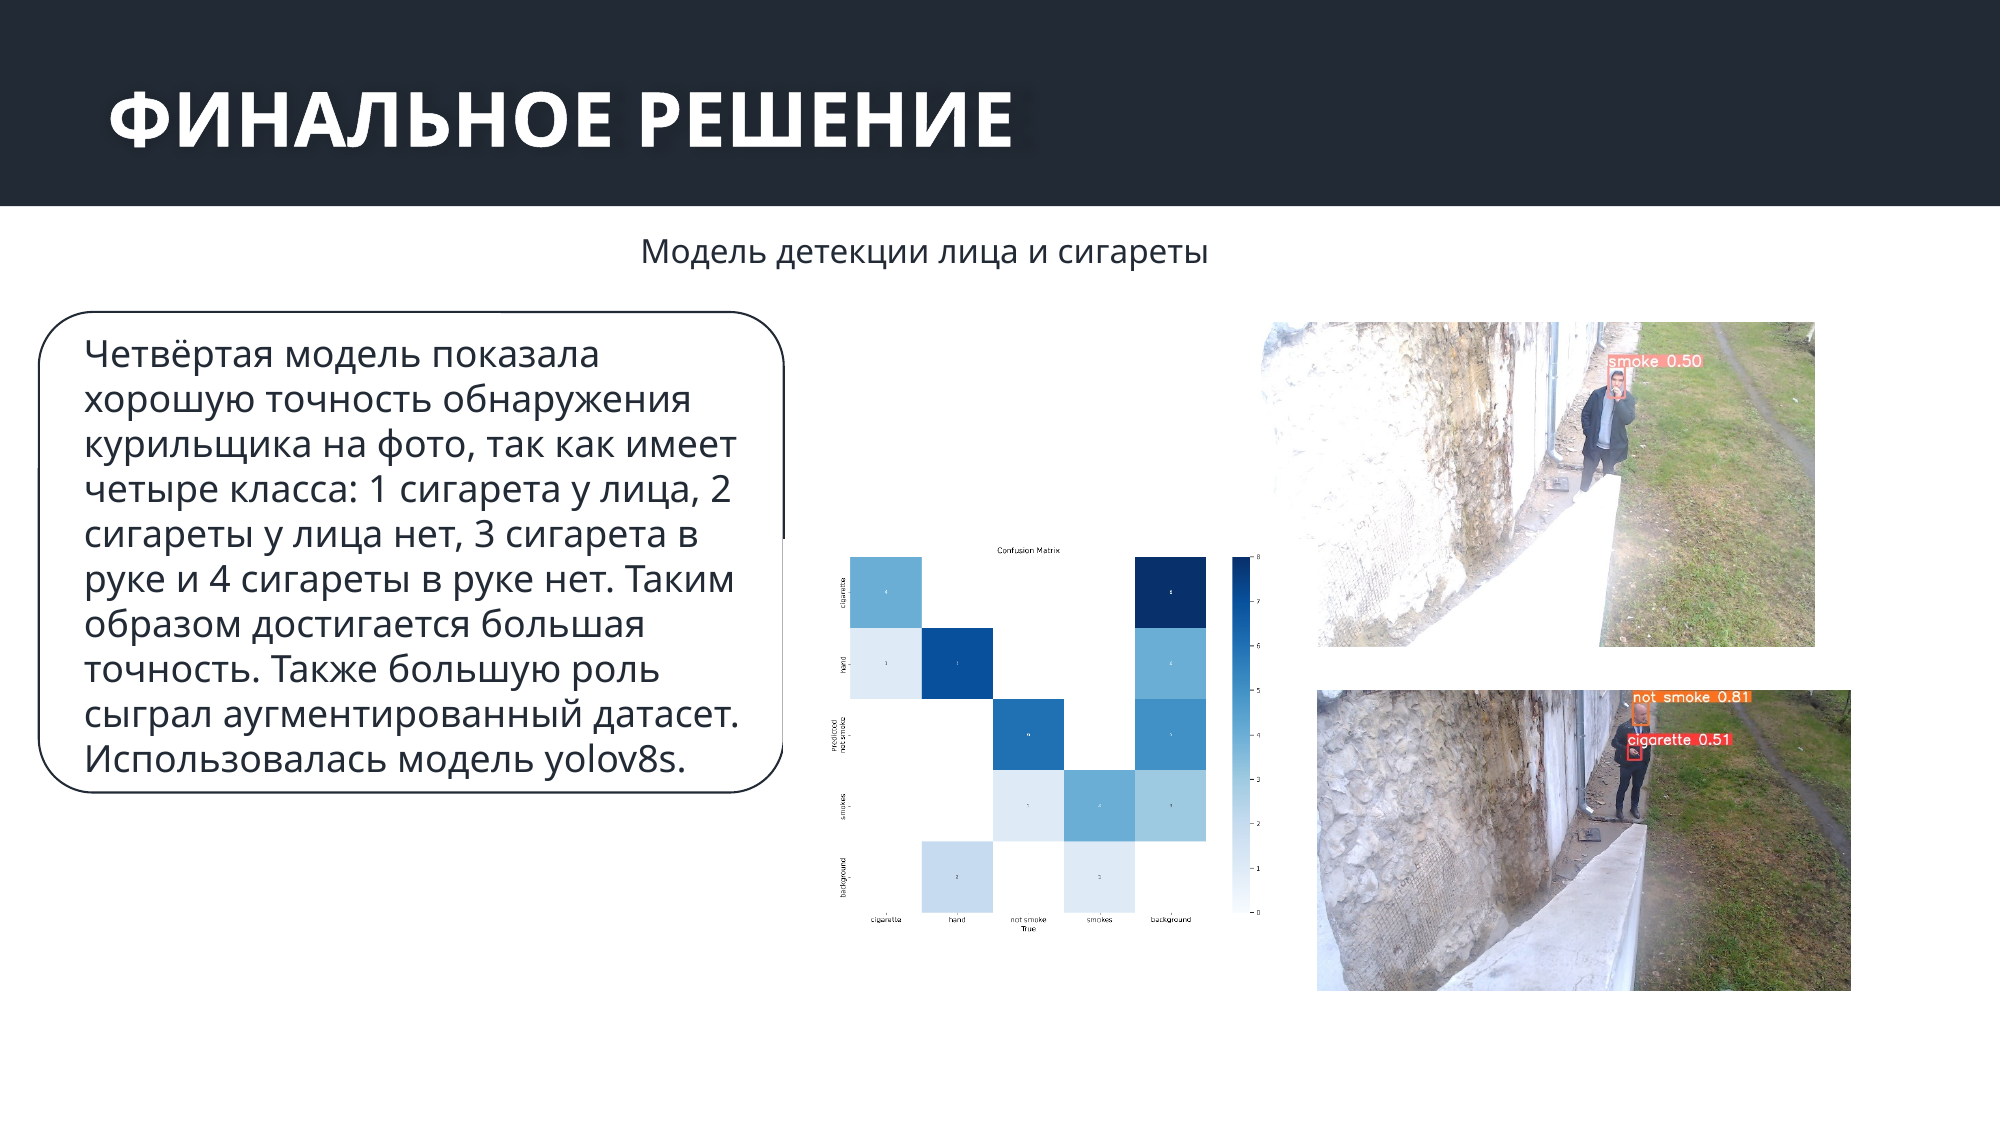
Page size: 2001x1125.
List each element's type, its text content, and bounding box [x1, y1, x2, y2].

text_box ФИНАЛЬНОЕ РЕШЕНИЕ [92, 63, 1069, 169]
text_box [37, 310, 785, 794]
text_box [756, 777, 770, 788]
picture [783, 322, 1851, 991]
text_box [0, 0, 2000, 207]
text_box Модель детекции лица и сигареты [625, 223, 1396, 278]
